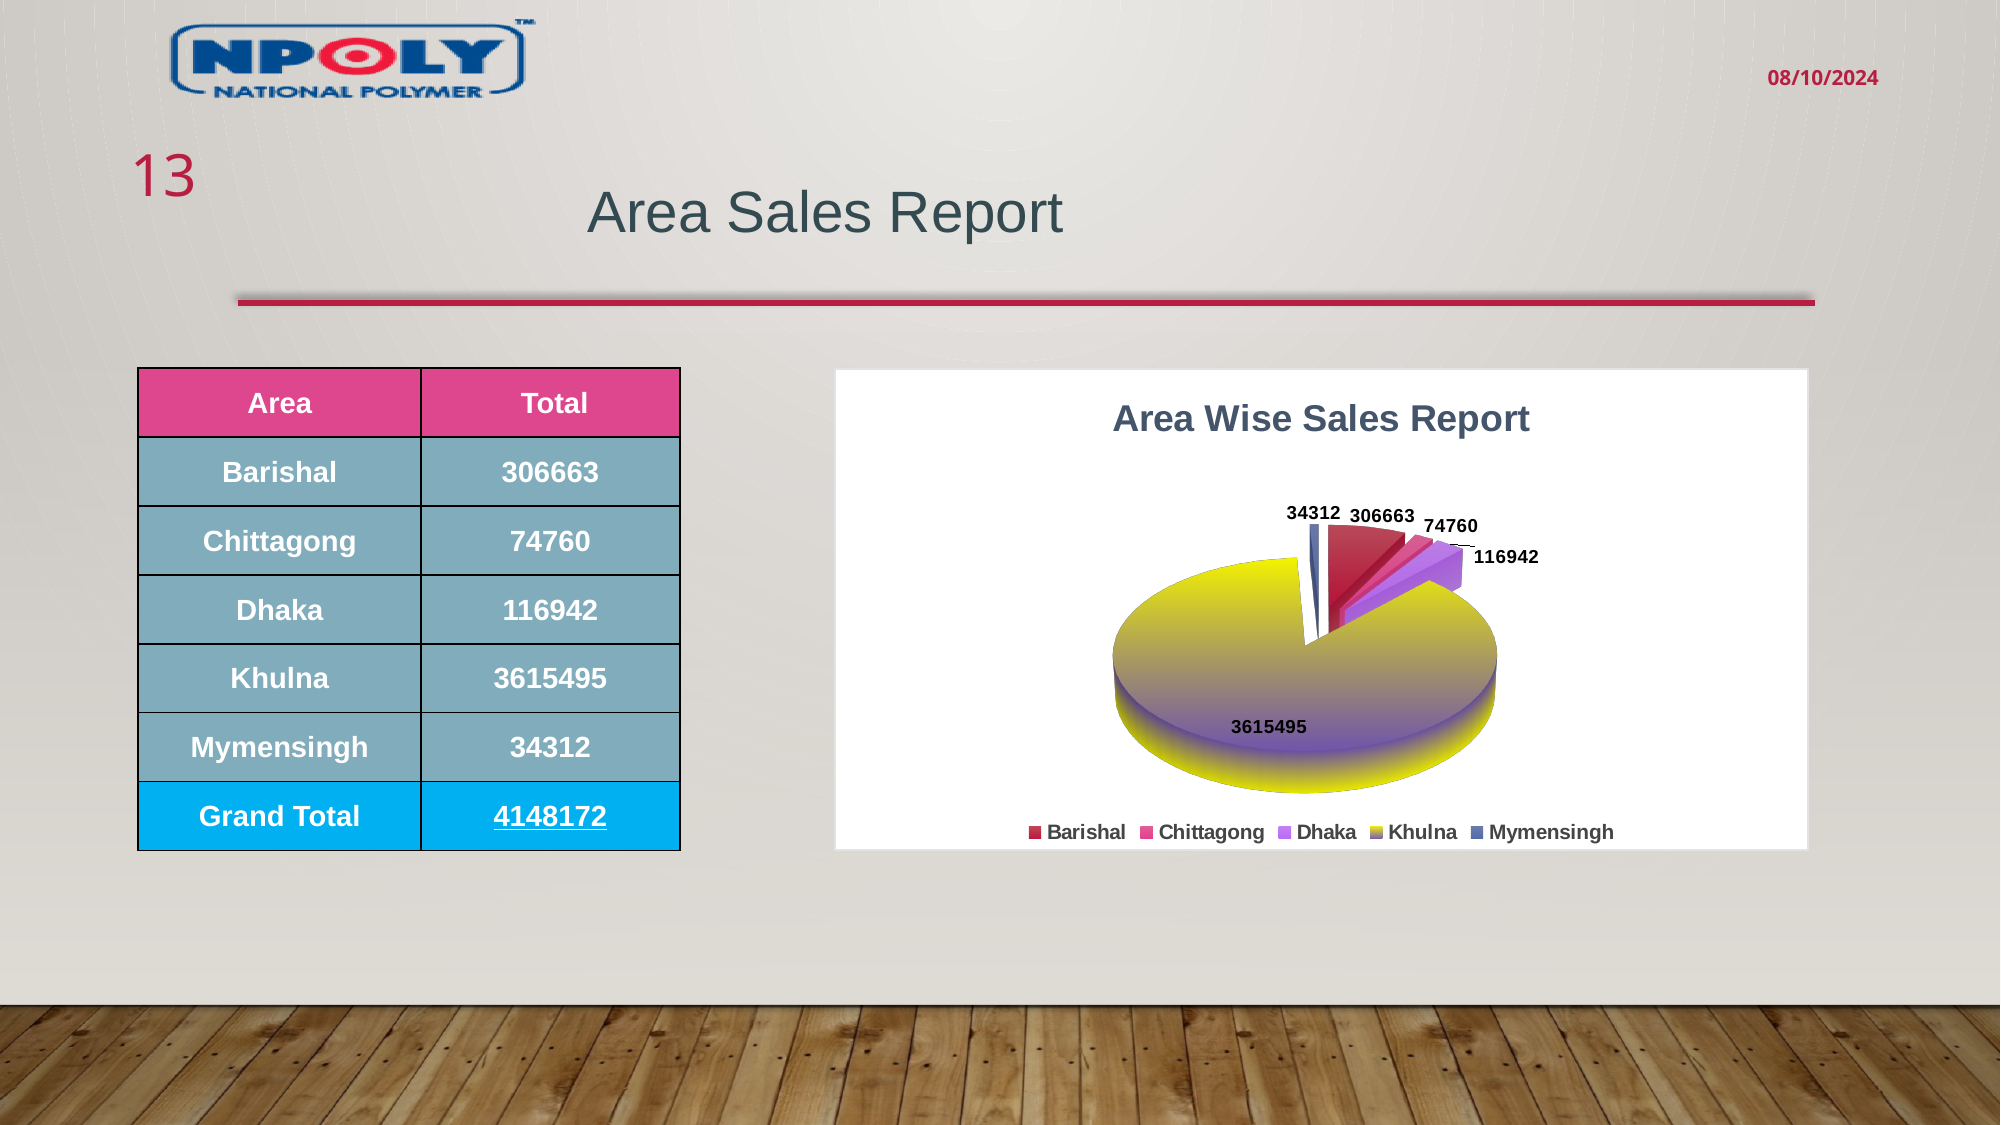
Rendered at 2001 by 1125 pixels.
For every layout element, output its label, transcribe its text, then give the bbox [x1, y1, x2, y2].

table_cell Dhaka [139, 576, 420, 643]
table_cell Barishal [139, 438, 420, 505]
table_header Total [422, 369, 679, 436]
text_box Area Sales Report [572, 166, 1198, 252]
table_cell 74760 [422, 507, 679, 574]
table_cell Grand Total [139, 782, 420, 850]
slide_number 13 [78, 131, 212, 214]
table_cell 34312 [422, 713, 679, 781]
table_cell Mymensingh [139, 713, 420, 781]
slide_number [1316, 49, 1894, 106]
table_cell 116942 [422, 576, 679, 643]
picture [0, 1005, 2000, 1125]
table_cell 306663 [422, 438, 679, 505]
chart [834, 367, 1809, 851]
table_header Area [139, 369, 420, 436]
table_cell 4148172 [422, 782, 679, 850]
table_cell 3615495 [422, 645, 679, 712]
table_cell Chittagong [139, 507, 420, 574]
table_cell Khulna [139, 645, 420, 712]
picture [166, 0, 536, 148]
